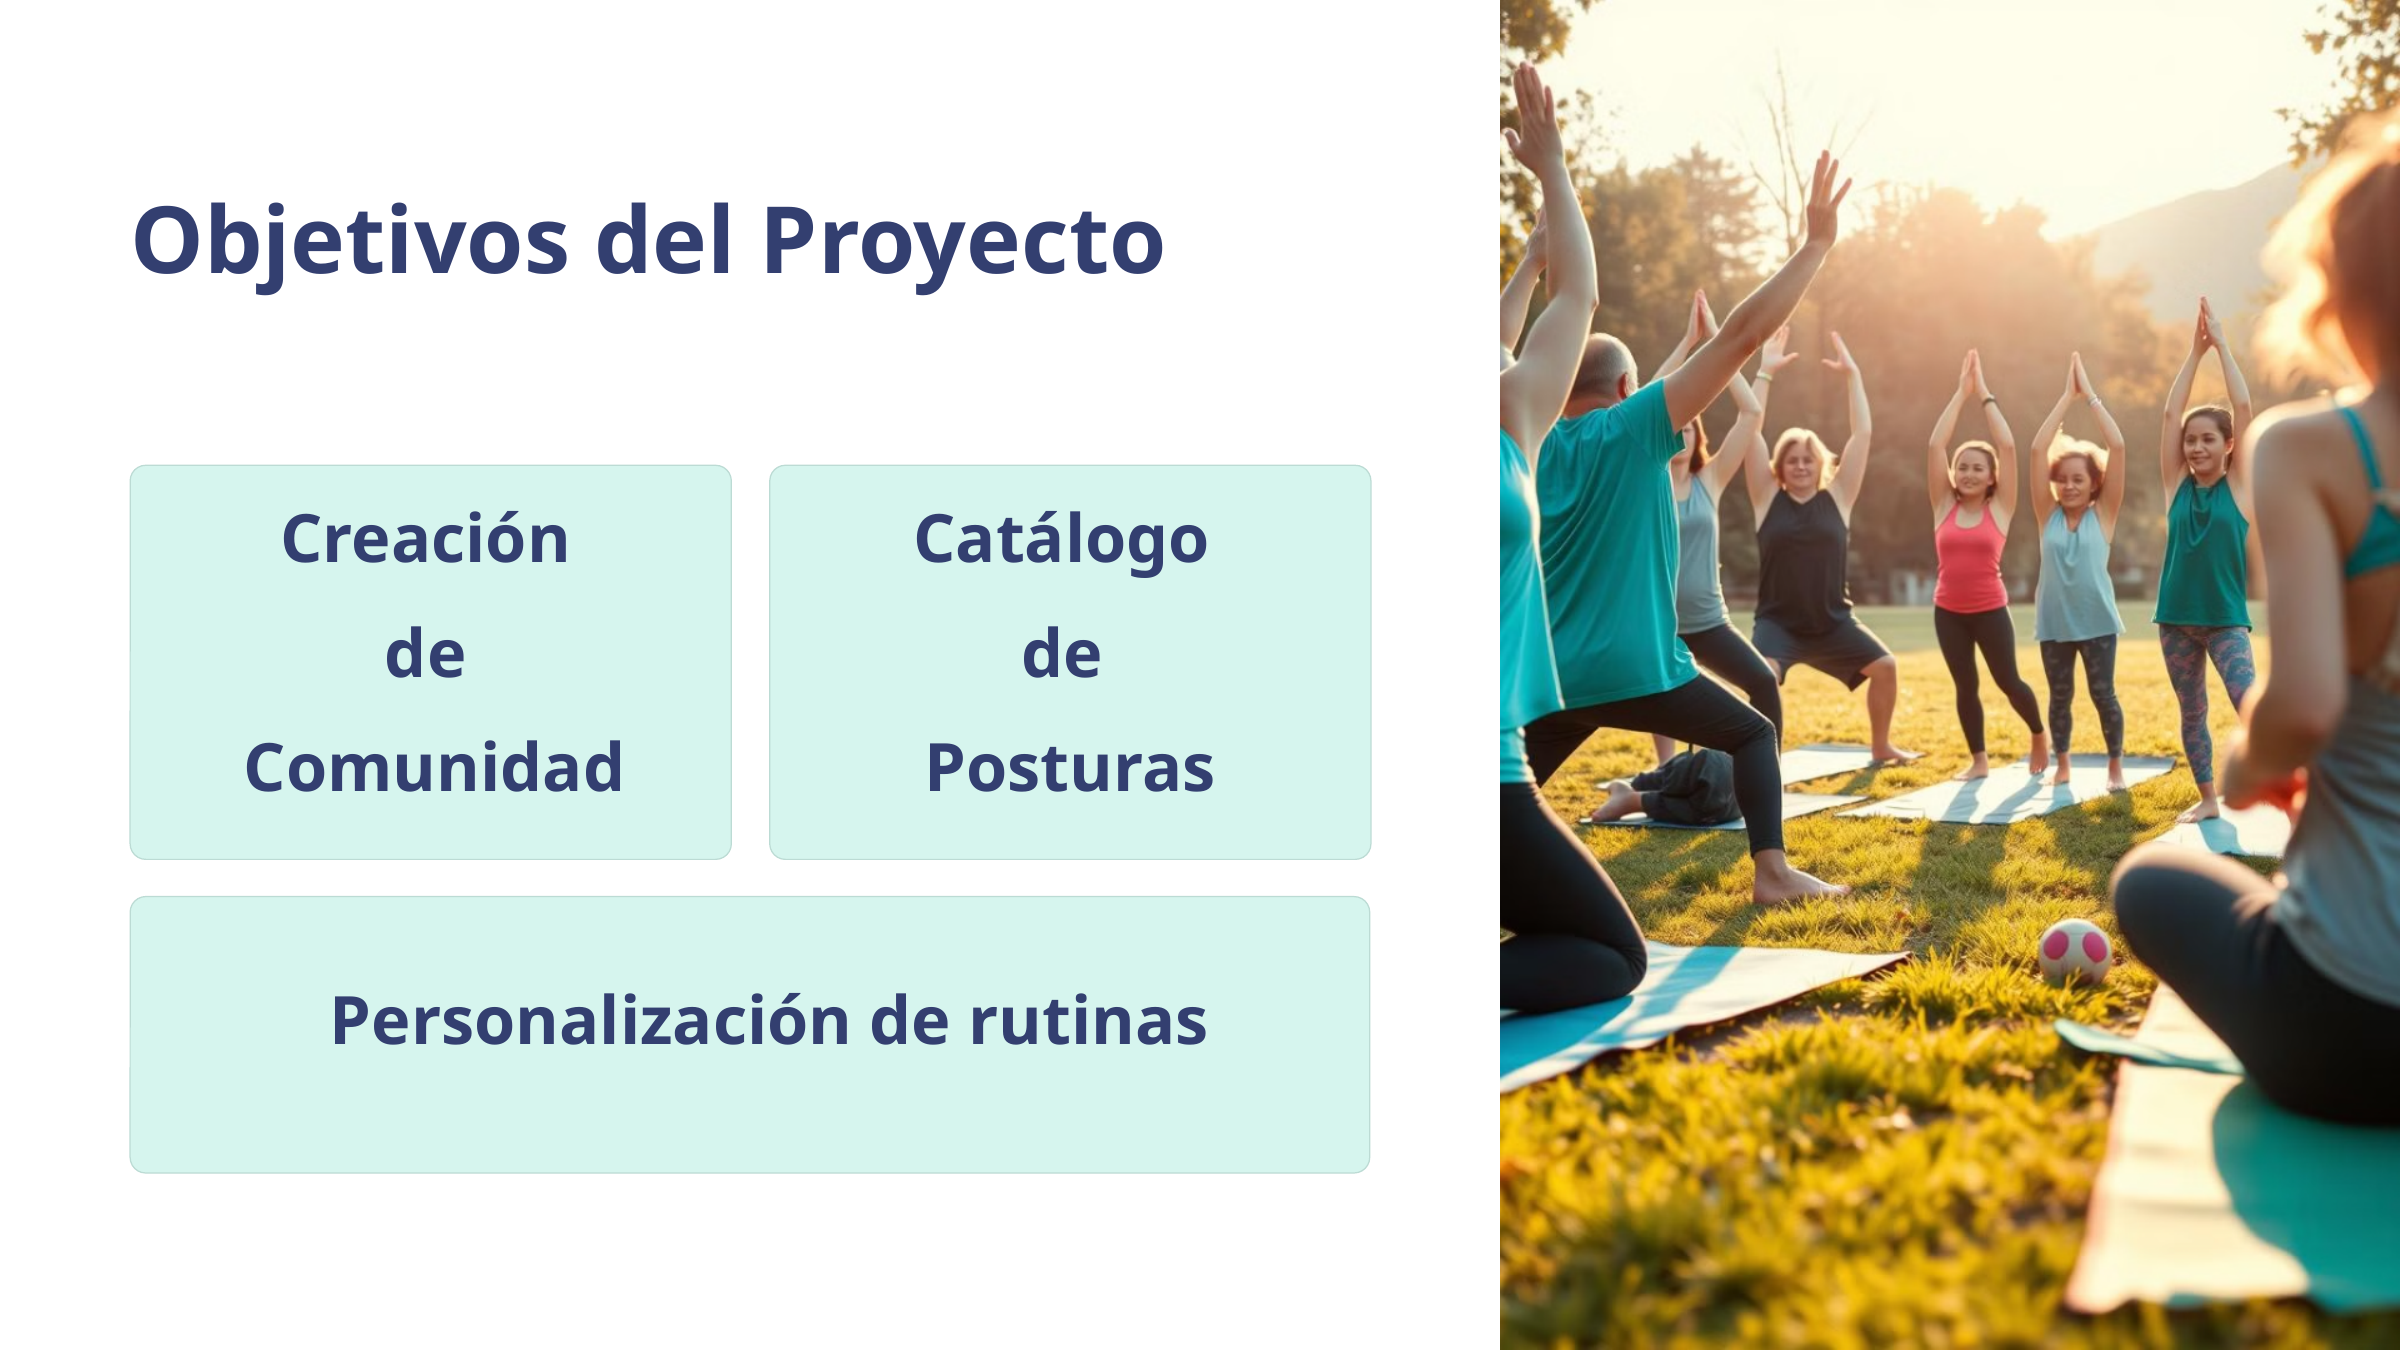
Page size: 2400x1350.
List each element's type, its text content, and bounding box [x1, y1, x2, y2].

text_box [130, 896, 1370, 1174]
text_box Creación de Comunidad [164, 518, 705, 858]
picture [1499, 0, 2400, 1350]
text_box Catálogo de Posturas [808, 518, 1333, 818]
text_box [769, 465, 1371, 860]
text_box Objetivos del Proyecto [130, 176, 1370, 410]
text_box [130, 465, 732, 860]
text_box Personalización de rutinas [369, 1001, 1170, 1121]
